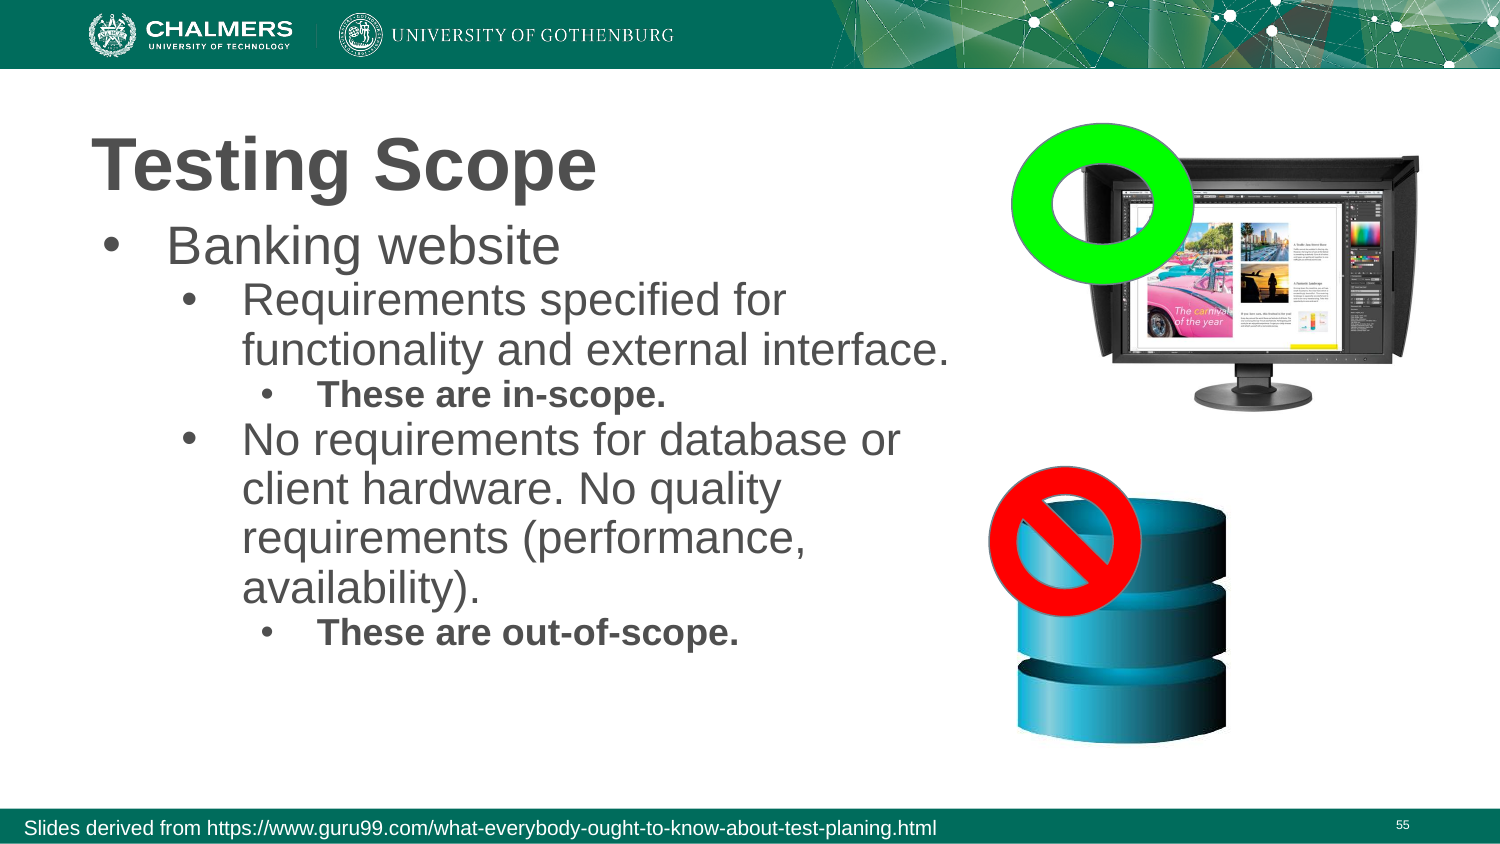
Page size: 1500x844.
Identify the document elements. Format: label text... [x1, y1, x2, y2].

slide_number ‹#› [1161, 809, 1425, 844]
title Testing Scope [76, 100, 1425, 211]
picture [64, 0, 696, 85]
text_box Slides derived from https://www.guru99.com/what-everybody-ought-to-know-about-test-planing.html [8, 800, 1161, 844]
text_box [1030, 466, 1101, 475]
picture [759, 0, 1500, 68]
picture [1074, 109, 1426, 460]
list Banking website Requirements specified for functionality and external interface. These are in-scope. No requirements for database or client hardware. No quality requirements (performance, availability). These are out-of-scope. [76, 210, 973, 782]
text_box [1011, 129, 1069, 279]
picture [987, 476, 1256, 760]
